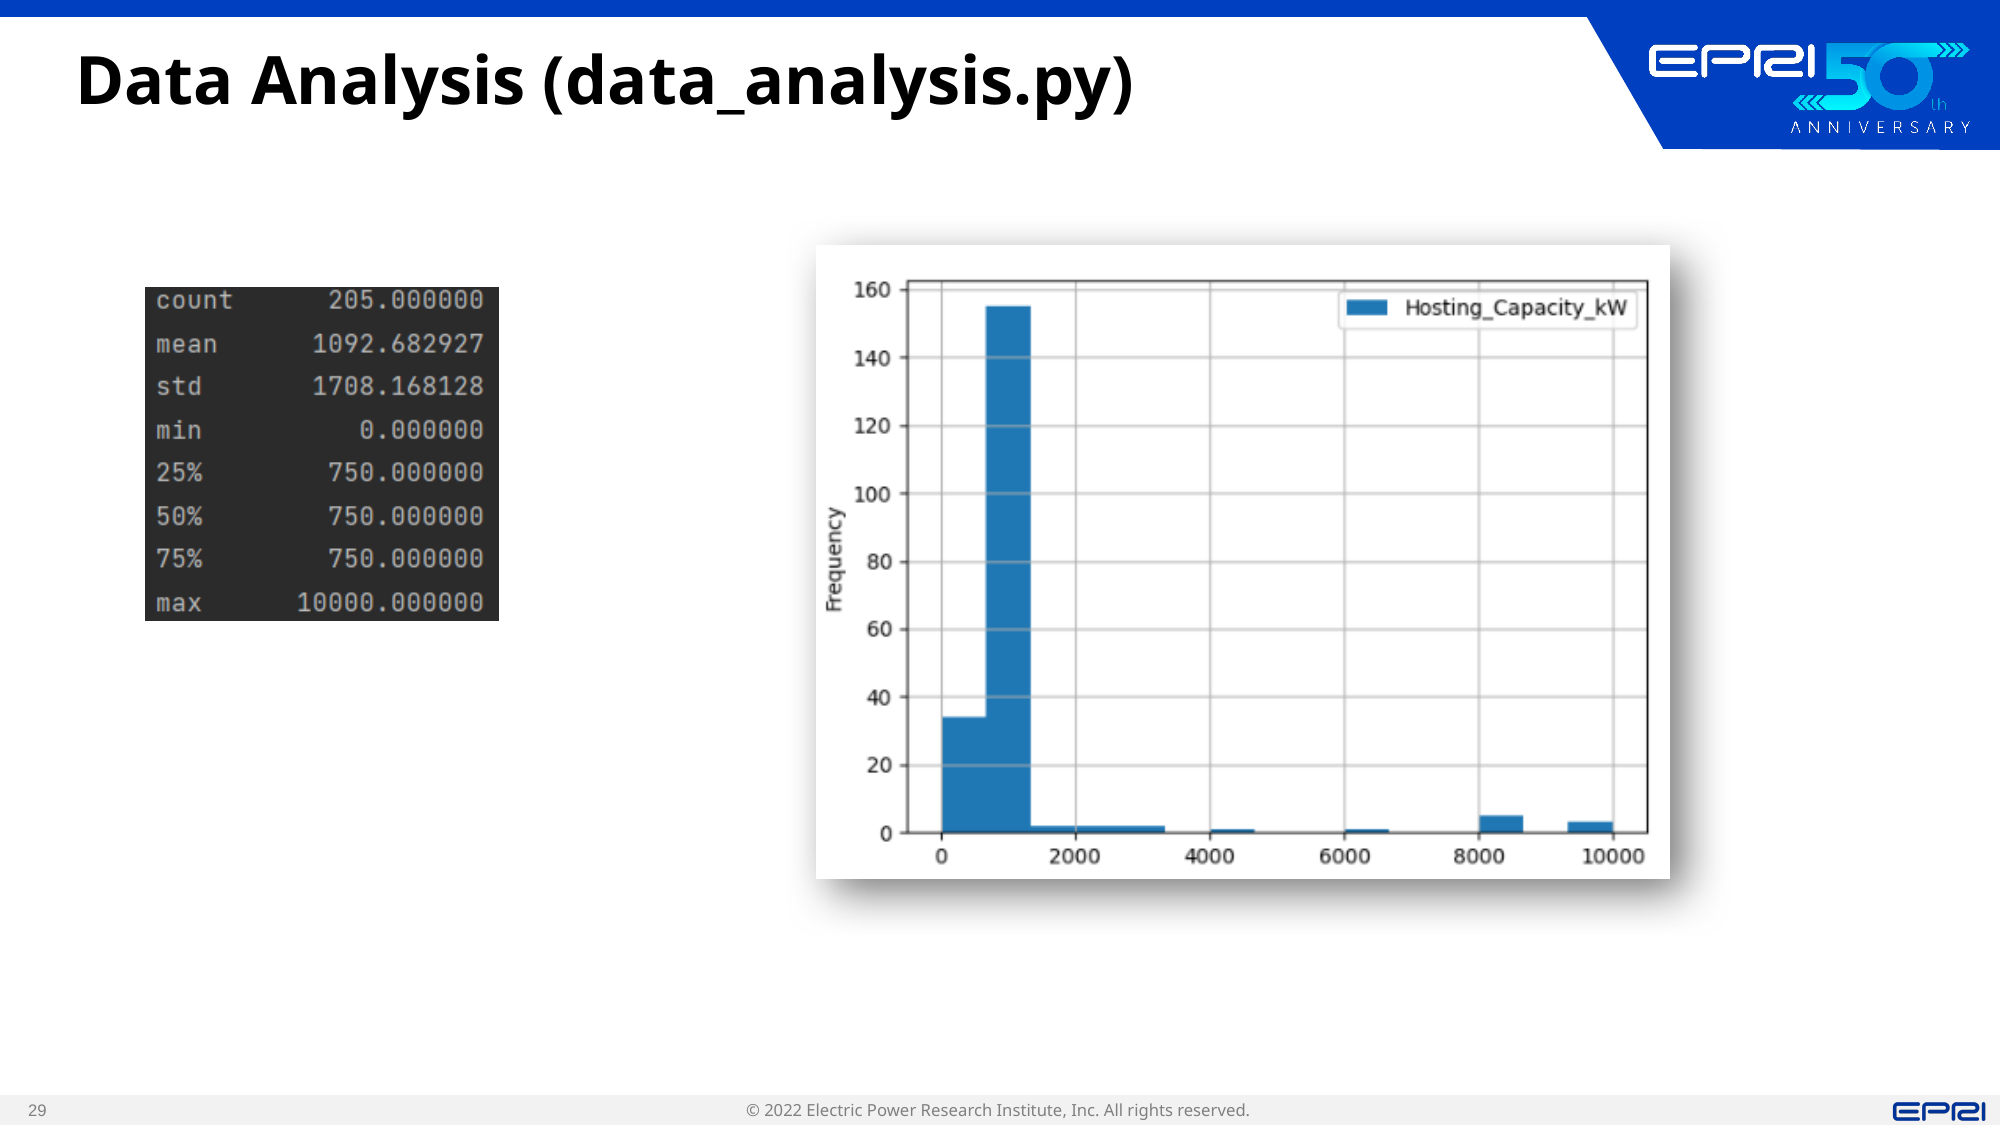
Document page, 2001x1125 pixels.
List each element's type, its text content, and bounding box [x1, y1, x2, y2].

picture [145, 287, 499, 621]
picture [1634, 0, 2000, 150]
title Data Analysis (data_analysis.py) [59, 29, 1636, 151]
picture [1892, 1102, 1986, 1121]
picture [816, 245, 1670, 879]
